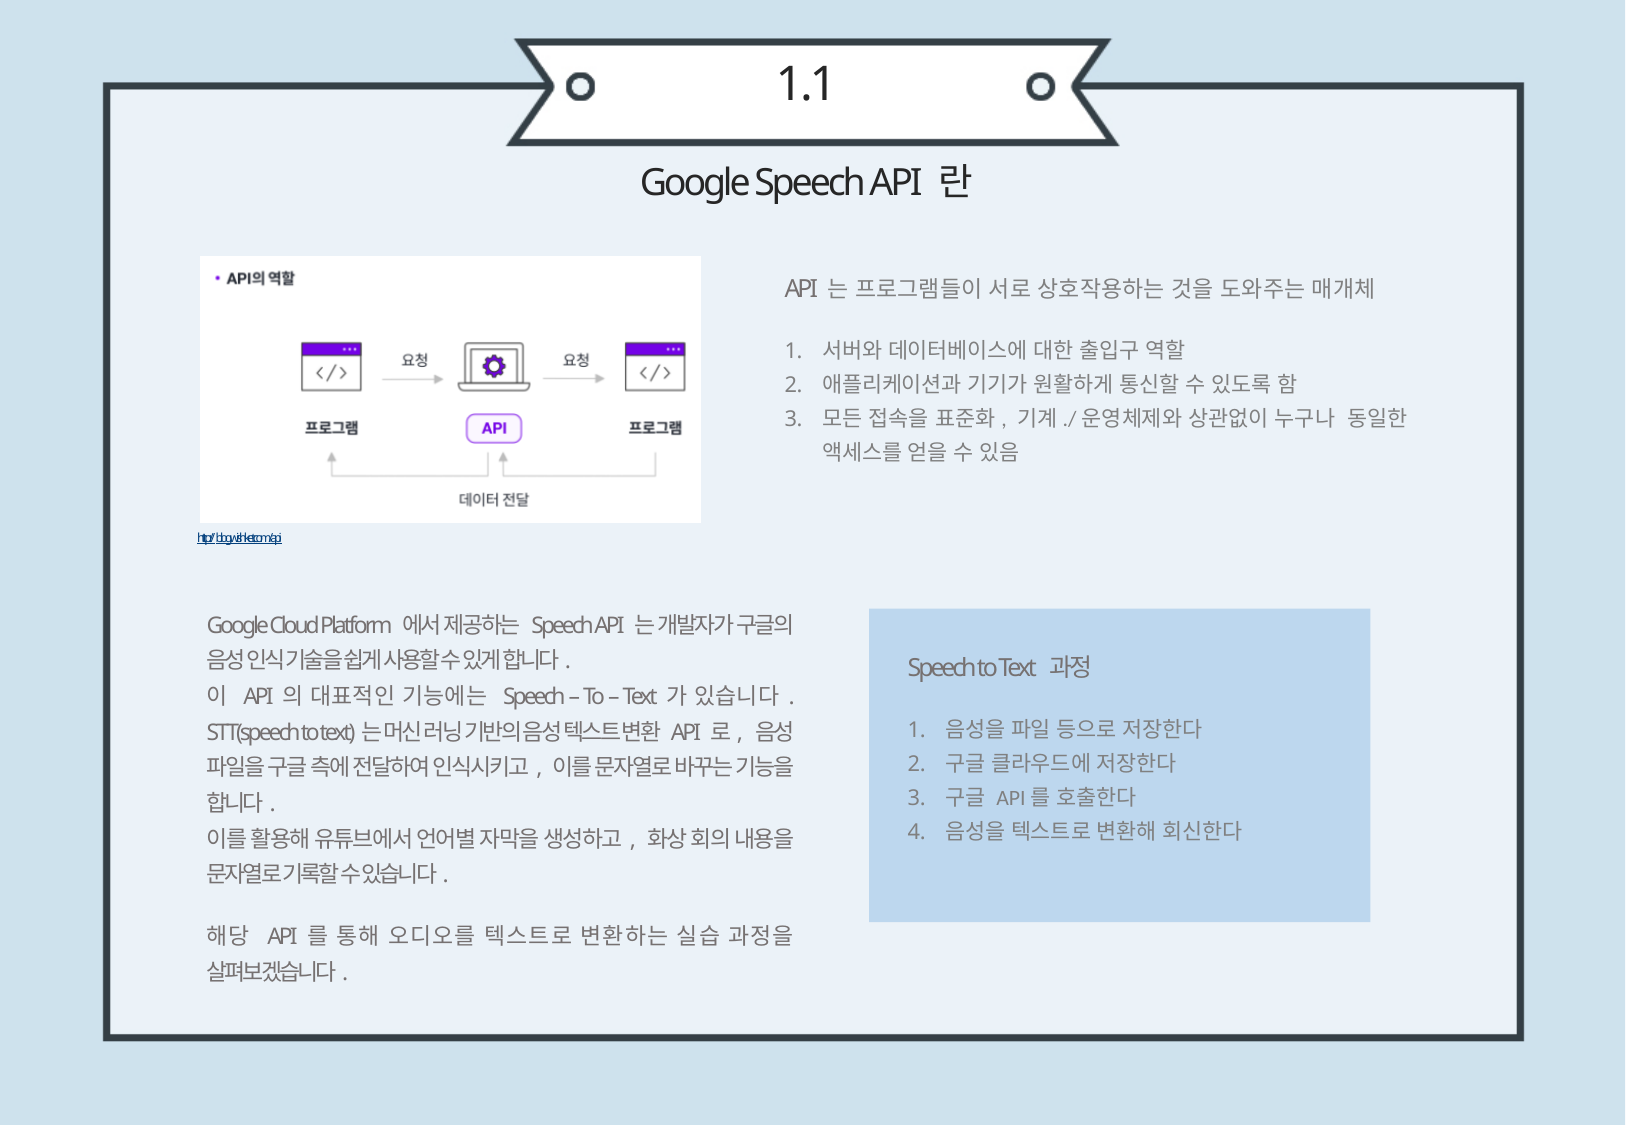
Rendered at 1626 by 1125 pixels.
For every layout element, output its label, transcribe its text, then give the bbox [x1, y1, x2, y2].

text_box Speech to Text 과정 음성을 파일 등으로 저장한다 구글 클라우드에 저장한다 구글 API를 호출한다 음성을 텍스트로 변환해 회신한다 [893, 635, 1480, 852]
text_box http://blog.wishket.com/api [105, 522, 374, 554]
text_box API 는 프로그램들이 서로 상호작용하는 것을 도와주는 매개체 서버와 데이터베이스에 대한 출입구 역할 애플리케이션과 기기가 원활하게 통신할 수 있도록 함 모든 접속을 표준화, 기계./운영체제와 상관없이 누구나 동일한 액세스를 얻을 수 있음 [769, 256, 1423, 473]
picture [0, 0, 1626, 1125]
text_box Google Cloud Platform 에서 제공하는 Speech API 는 개발자가 구글의 음성 인식 기술을 쉽게 사용할 수 있게 합니다. 이 API의 대표적인 기능에는 Speech – To – Text가 있습니다. STT(speech to text)는 머신 러닝 기반의 음성 텍스트 변환 API 로, 음성 파일을 구글 측에 전달하여 인식시키고, 이를 문자열로 바꾸는 기능을 합니다. 이를 활용해 유튜브에서 언어별 자막을 생성하고, 화상 회의 내용을 문자열로 기록할 수 있습니다. 해당 API를 통해 오디오를 텍스트로 변환하는 실습 과정을 살펴보겠습니다. [191, 594, 807, 993]
text_box Google Speech API 란 [479, 150, 1133, 211]
text_box 1.1 [479, 45, 1133, 118]
text_box [868, 607, 1371, 923]
